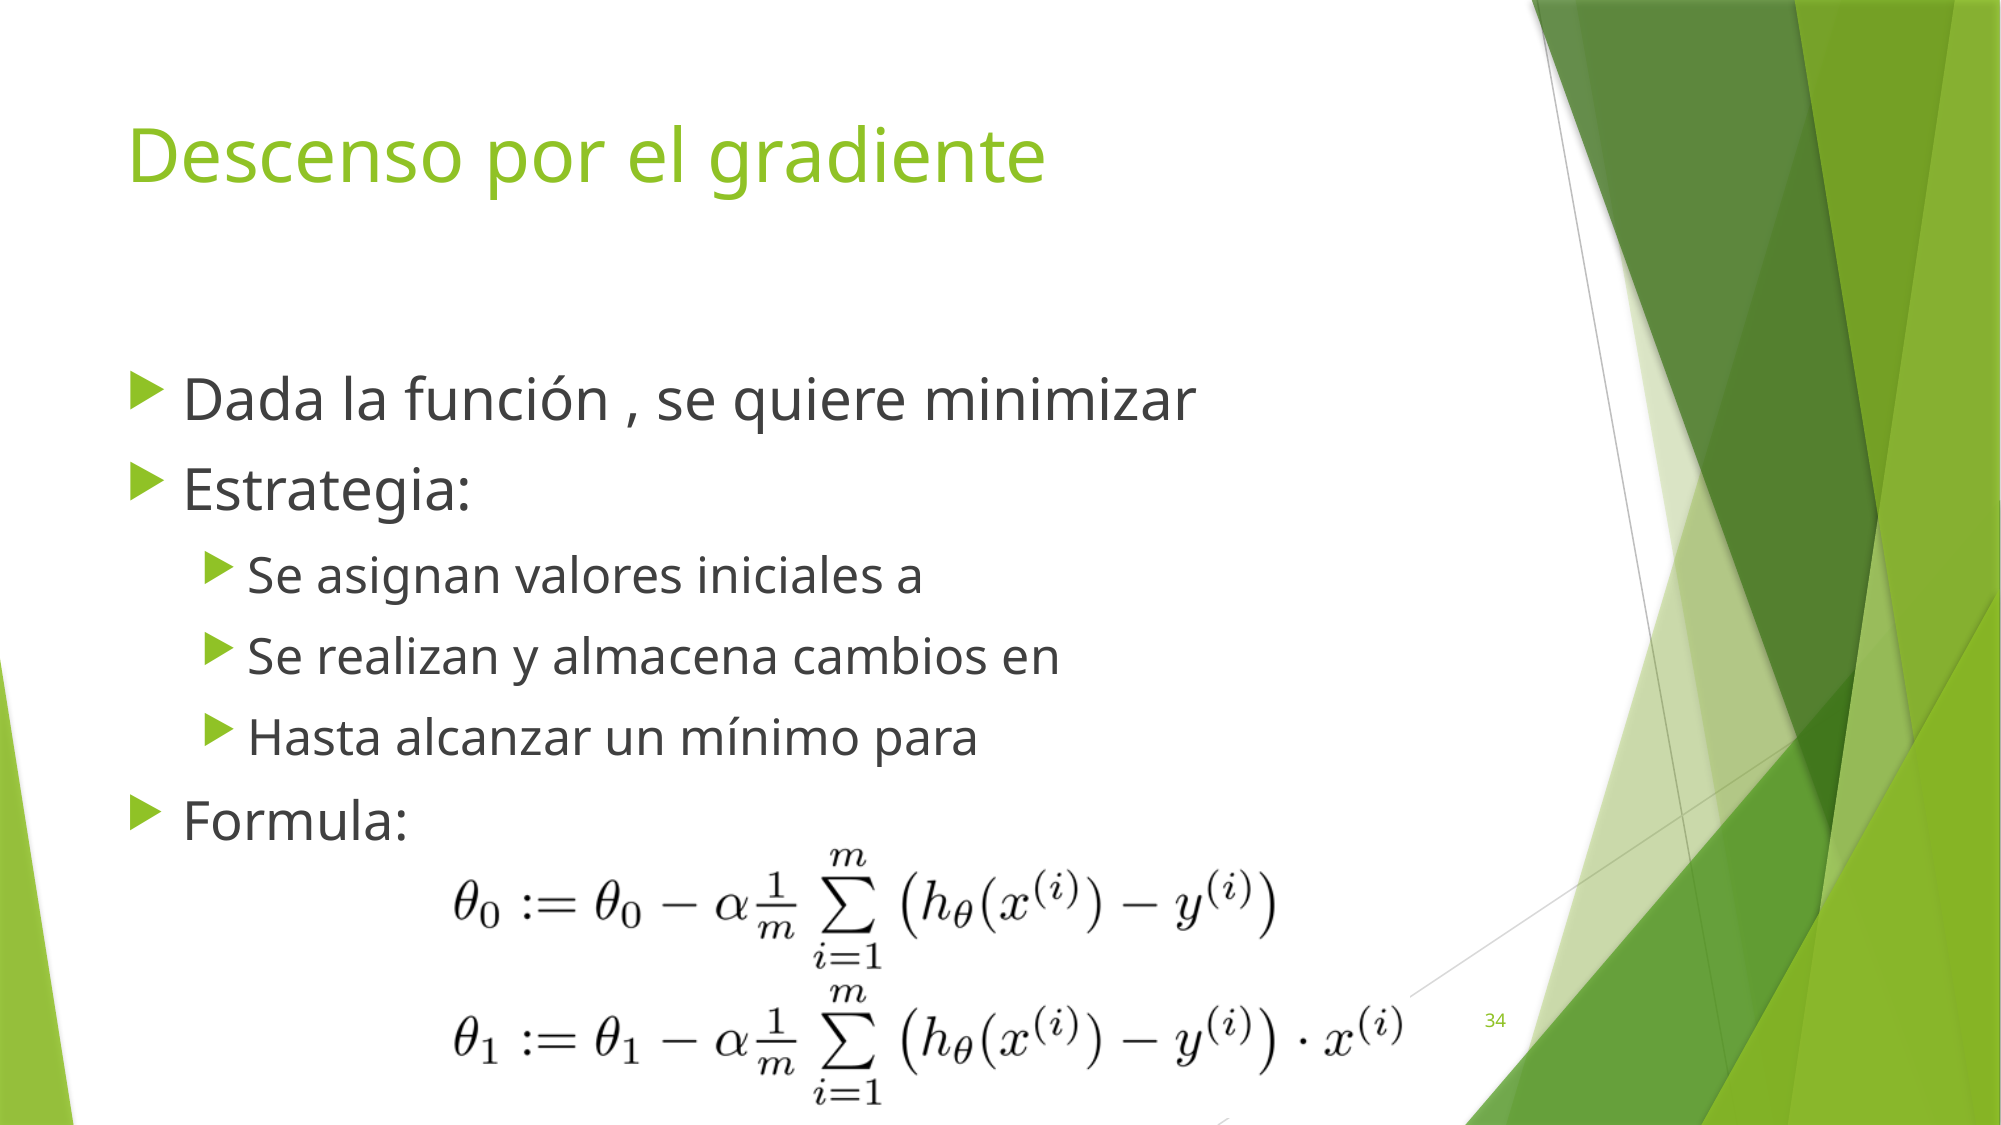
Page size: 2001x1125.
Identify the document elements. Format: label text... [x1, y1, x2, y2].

slide_number 34 [1414, 991, 1522, 1051]
title Descenso por el gradiente [111, 99, 1522, 317]
picture [444, 836, 1410, 1119]
